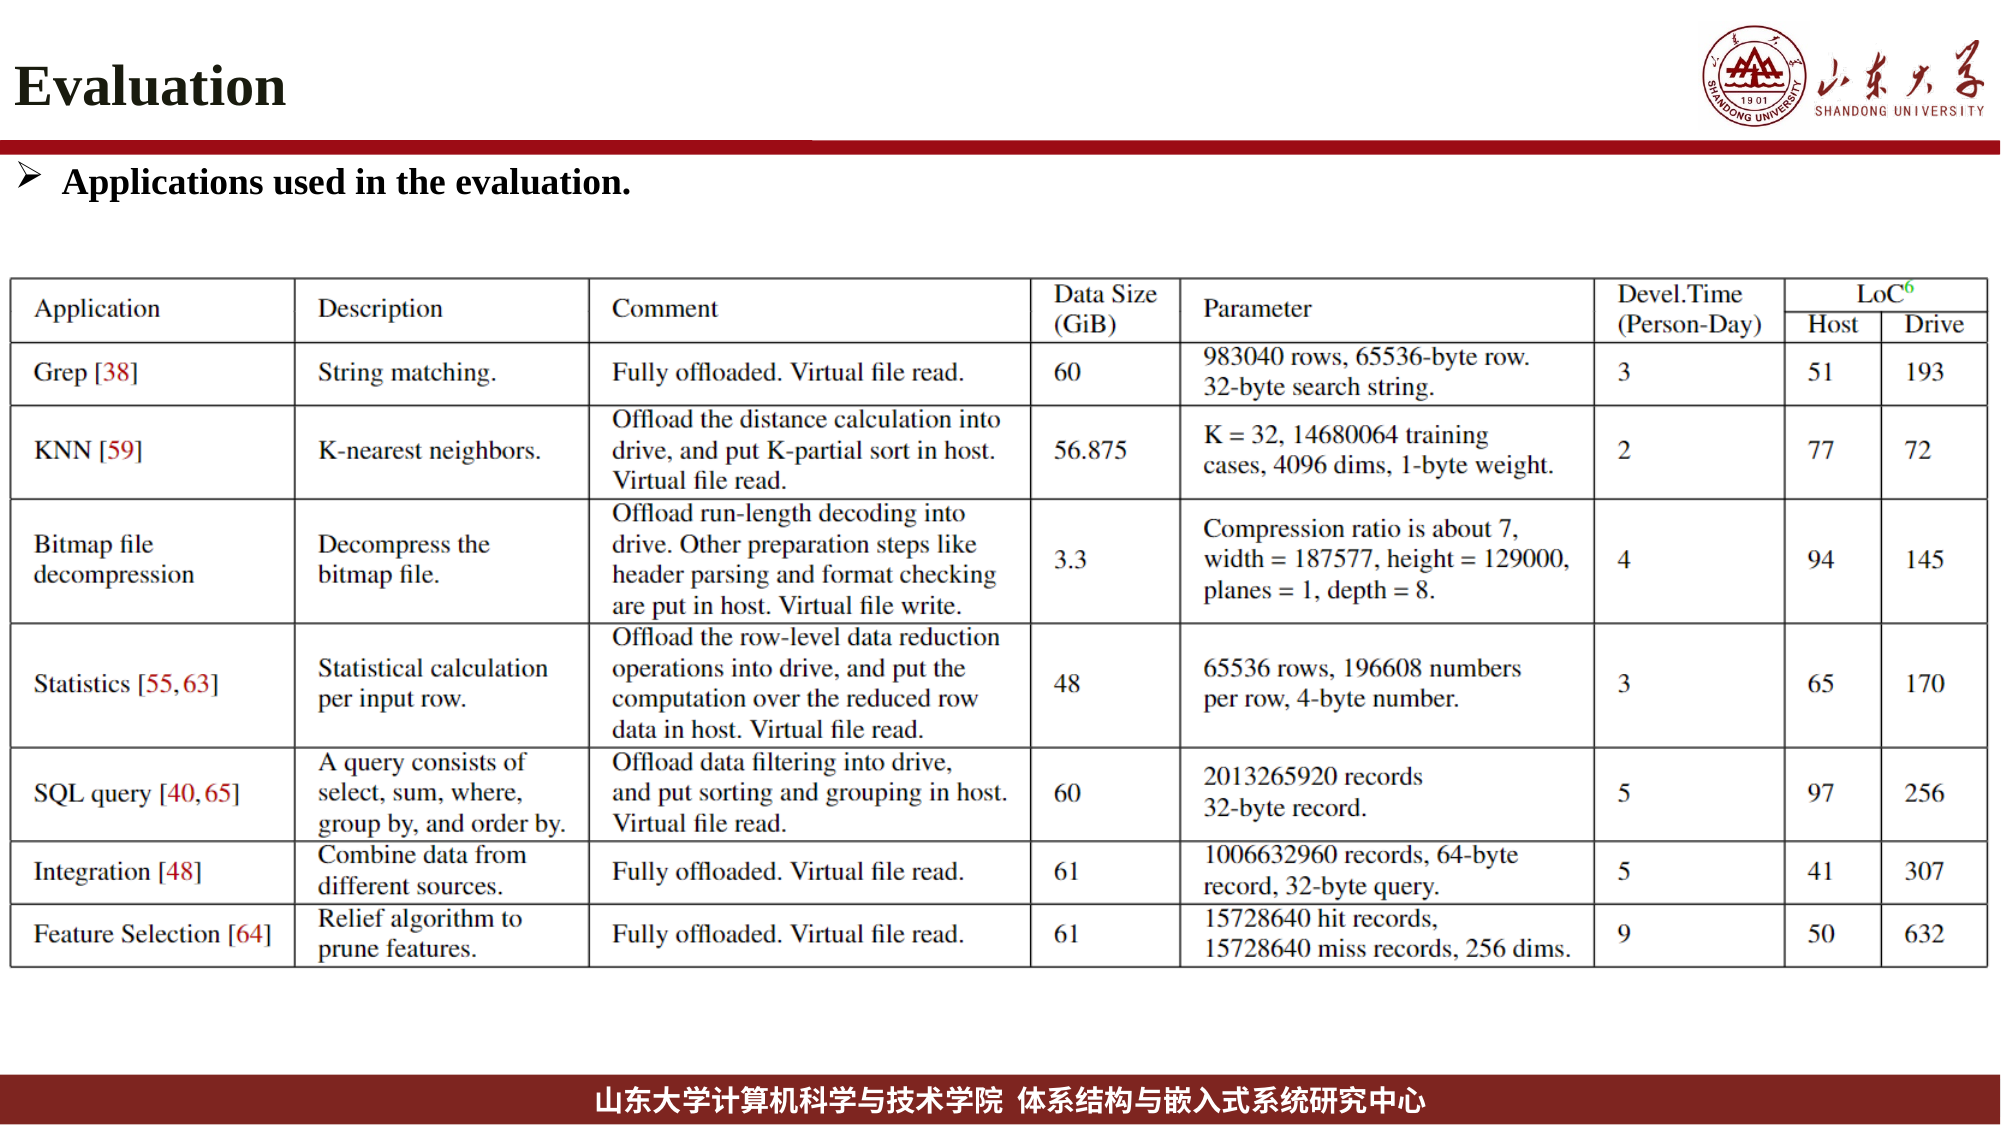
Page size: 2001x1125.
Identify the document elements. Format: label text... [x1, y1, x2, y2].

text_box Applications used in the evaluation. [0, 149, 2000, 210]
title Evaluation [0, 48, 1575, 149]
picture [1698, 21, 1985, 130]
picture [0, 270, 2000, 975]
